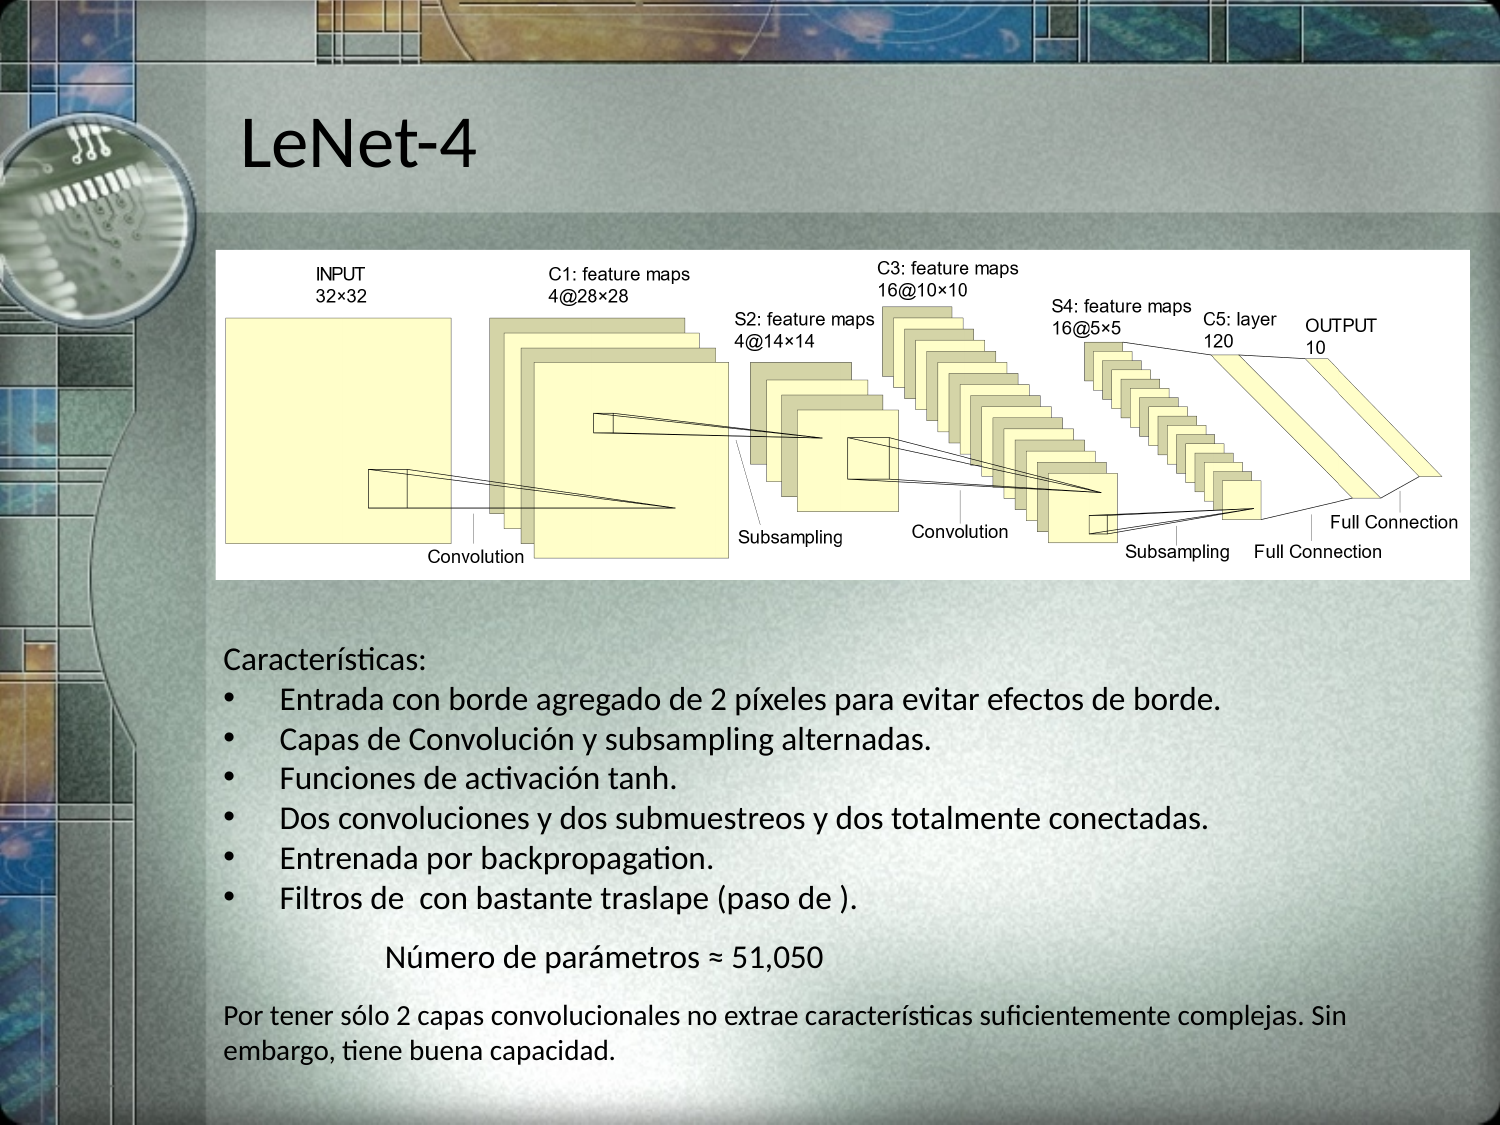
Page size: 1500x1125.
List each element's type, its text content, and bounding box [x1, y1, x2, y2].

title LeNet-4 [225, 99, 1388, 175]
text_box [215, 249, 1470, 580]
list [218, 257, 1464, 568]
text_box Número de parámetros ≈ 51,050 [370, 927, 840, 982]
picture [0, 0, 1500, 1125]
